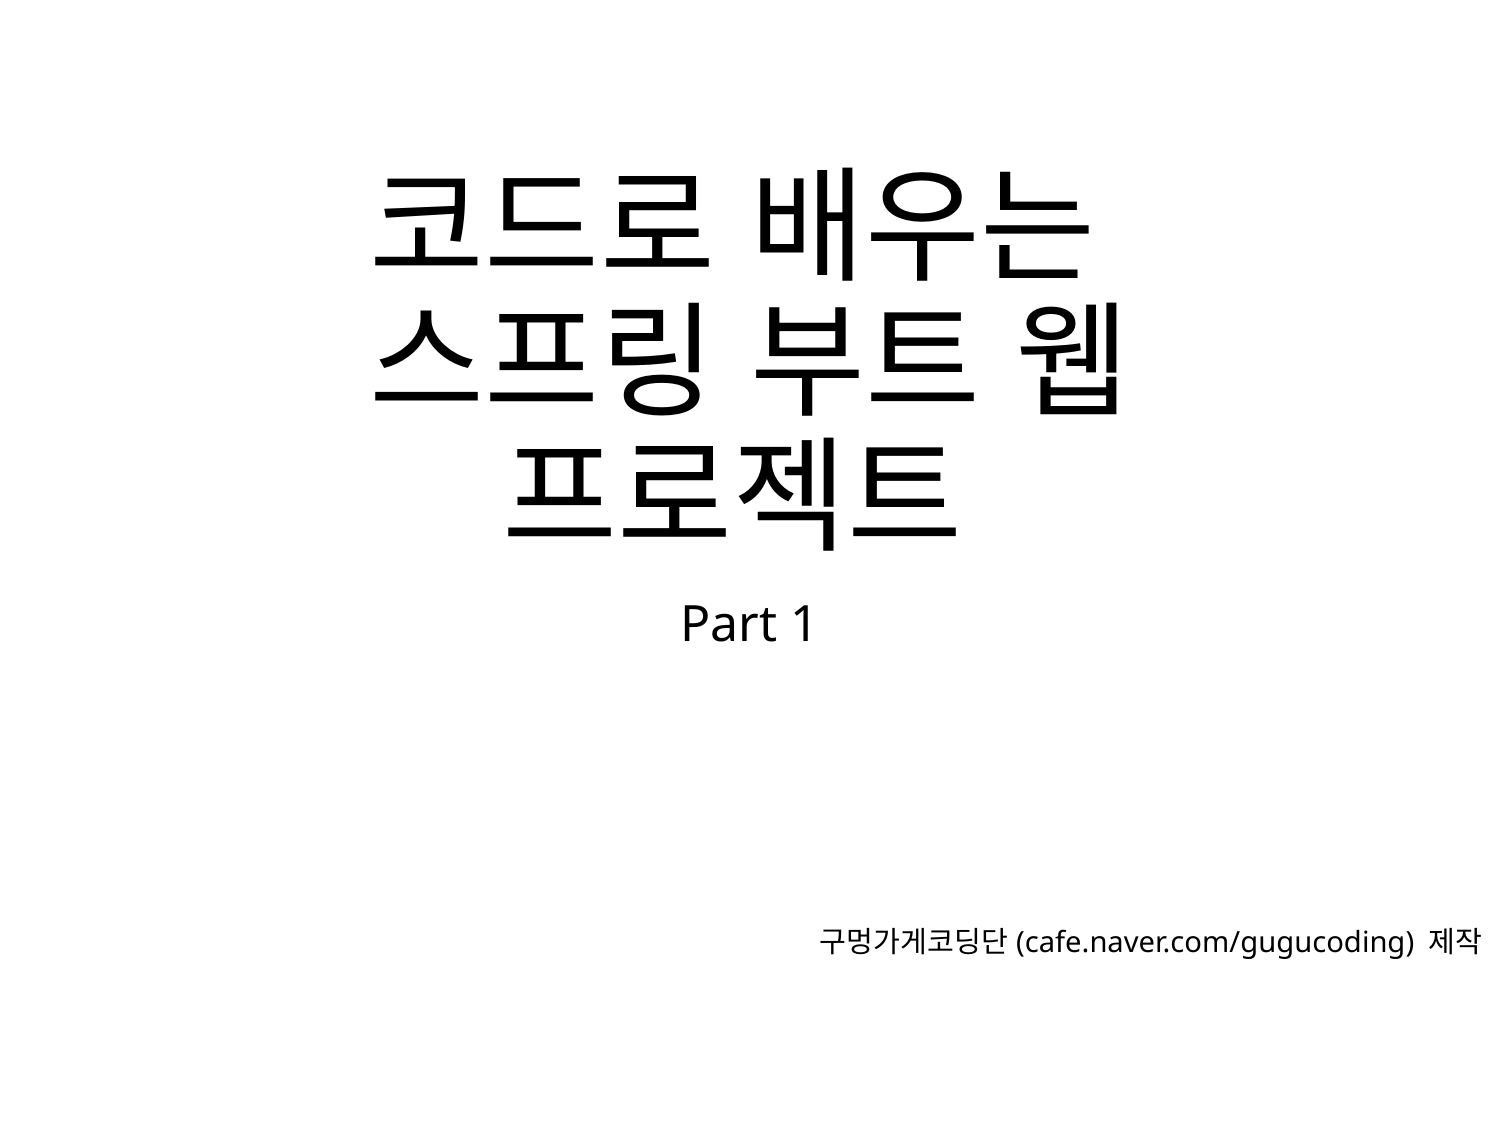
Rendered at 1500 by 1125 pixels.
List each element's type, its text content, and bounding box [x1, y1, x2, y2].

text_box 구멍가게코딩단(cafe.naver.com/gugucoding) 제작 [805, 915, 1500, 1001]
subtitle Part 1 [187, 590, 1313, 863]
title 코드로 배우는 스프링 부트 웹 프로젝트 [112, 184, 1388, 576]
